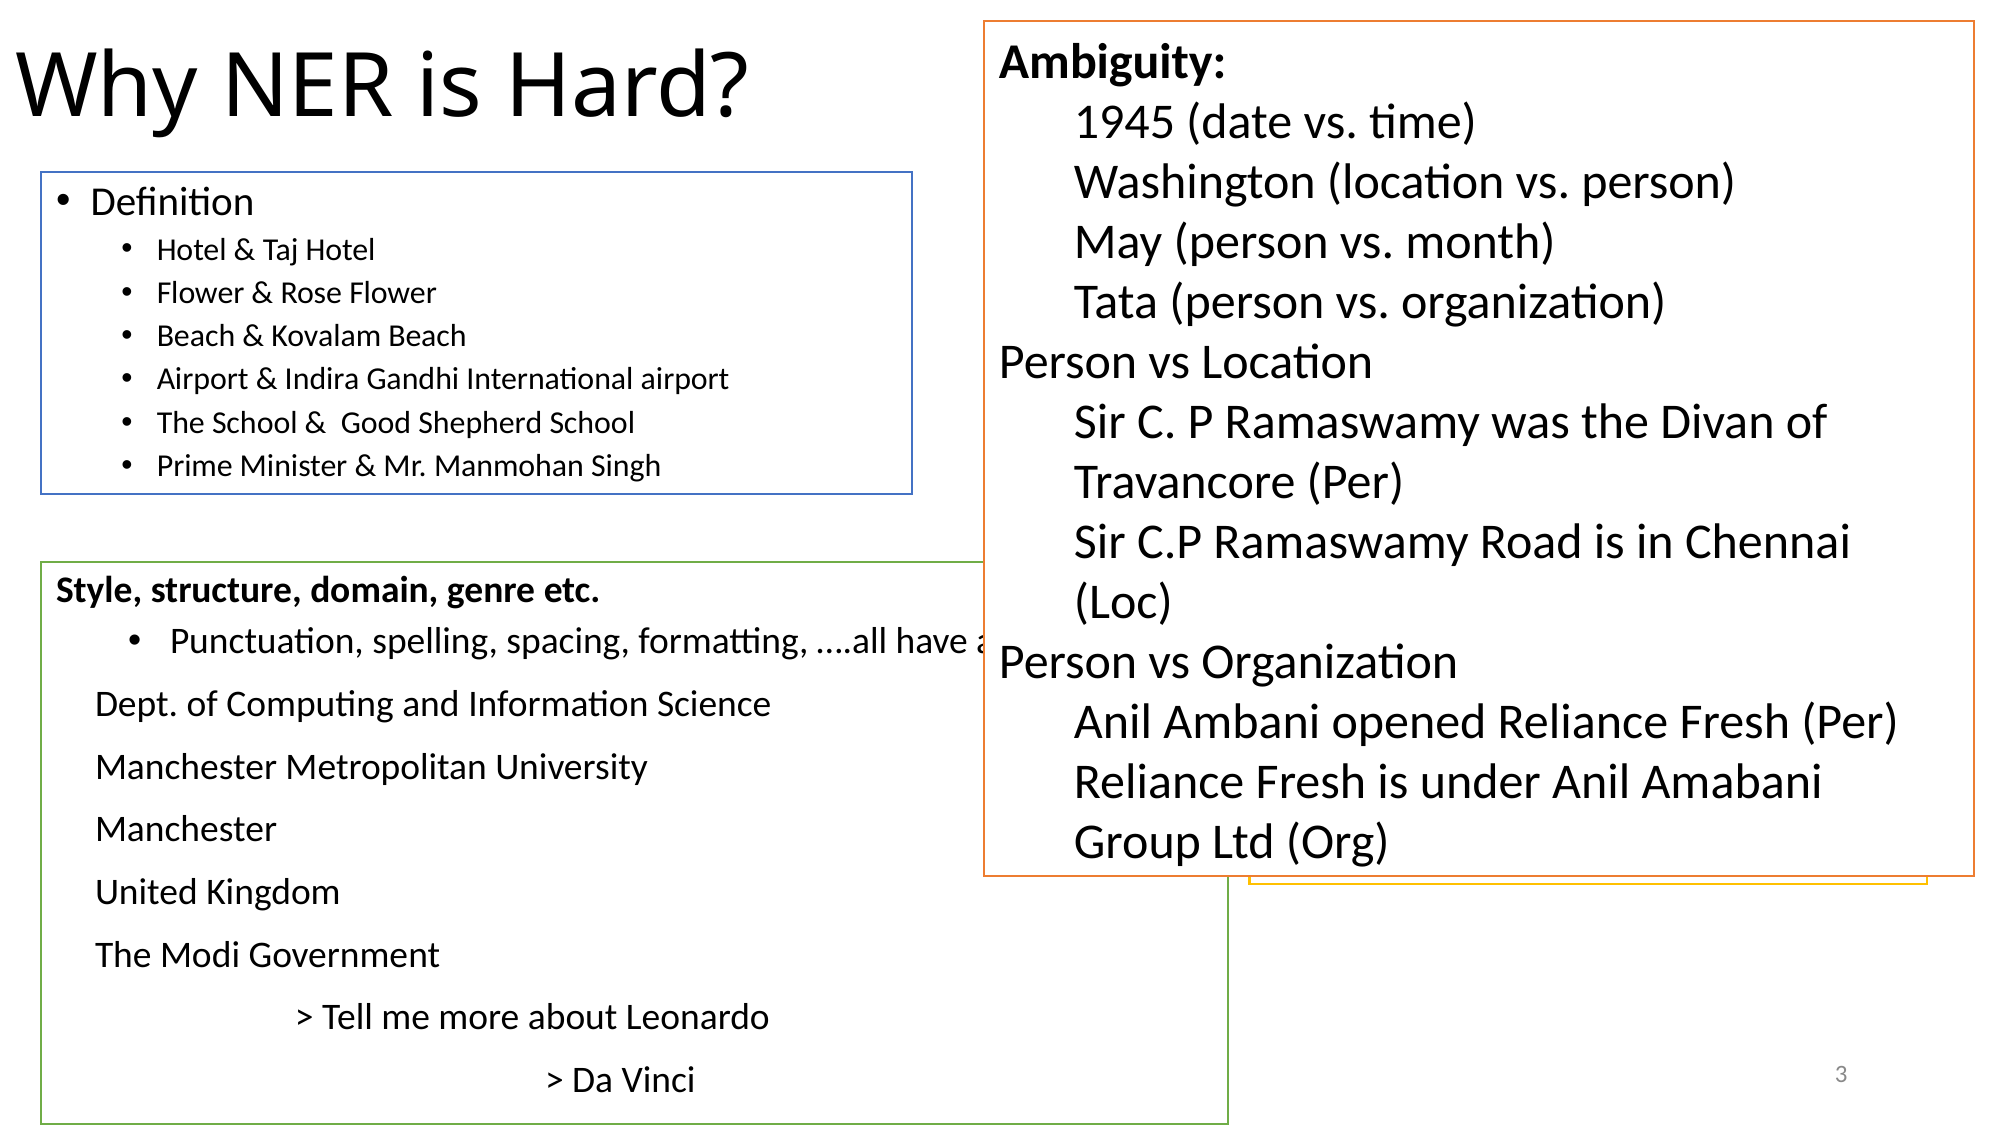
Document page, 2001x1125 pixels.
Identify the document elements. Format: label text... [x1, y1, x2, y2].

text_box Style, structure, domain, genre etc. Punctuation, spelling, spacing, formatting, ….all have an impact Dept. of Computing and Information Science Manchester Metropolitan University Manchester United Kingdom The Modi Government > Tell me more about Leonardo > Da Vinci [41, 562, 1229, 1124]
text_box Variation Manmohan Singh, Manmohan, Dr. Manmohan Singh [1249, 876, 1927, 884]
slide_number 3 [1412, 1042, 1863, 1103]
text_box Definition Hotel & Taj Hotel Flower & Rose Flower Beach & Kovalam Beach Airport & Indira Gandhi International airport The School & Good Shepherd School Prime Minister & Mr. Manmohan Singh [41, 172, 913, 495]
title Why NER is Hard? [0, 3, 1725, 173]
text_box Ambiguity: 1945 (date vs. time) Washington (location vs. person) May (person vs. month) Tata (person vs. organization) Person vs Location Sir C. P Ramaswamy was the Divan of Travancore (Per) Sir C.P Ramaswamy Road is in Chennai (Loc) Person vs Organization Anil Ambani opened Reliance Fresh (Per) Reliance Fresh is under Anil Amabani Group Ltd (Org) [983, 21, 1975, 876]
